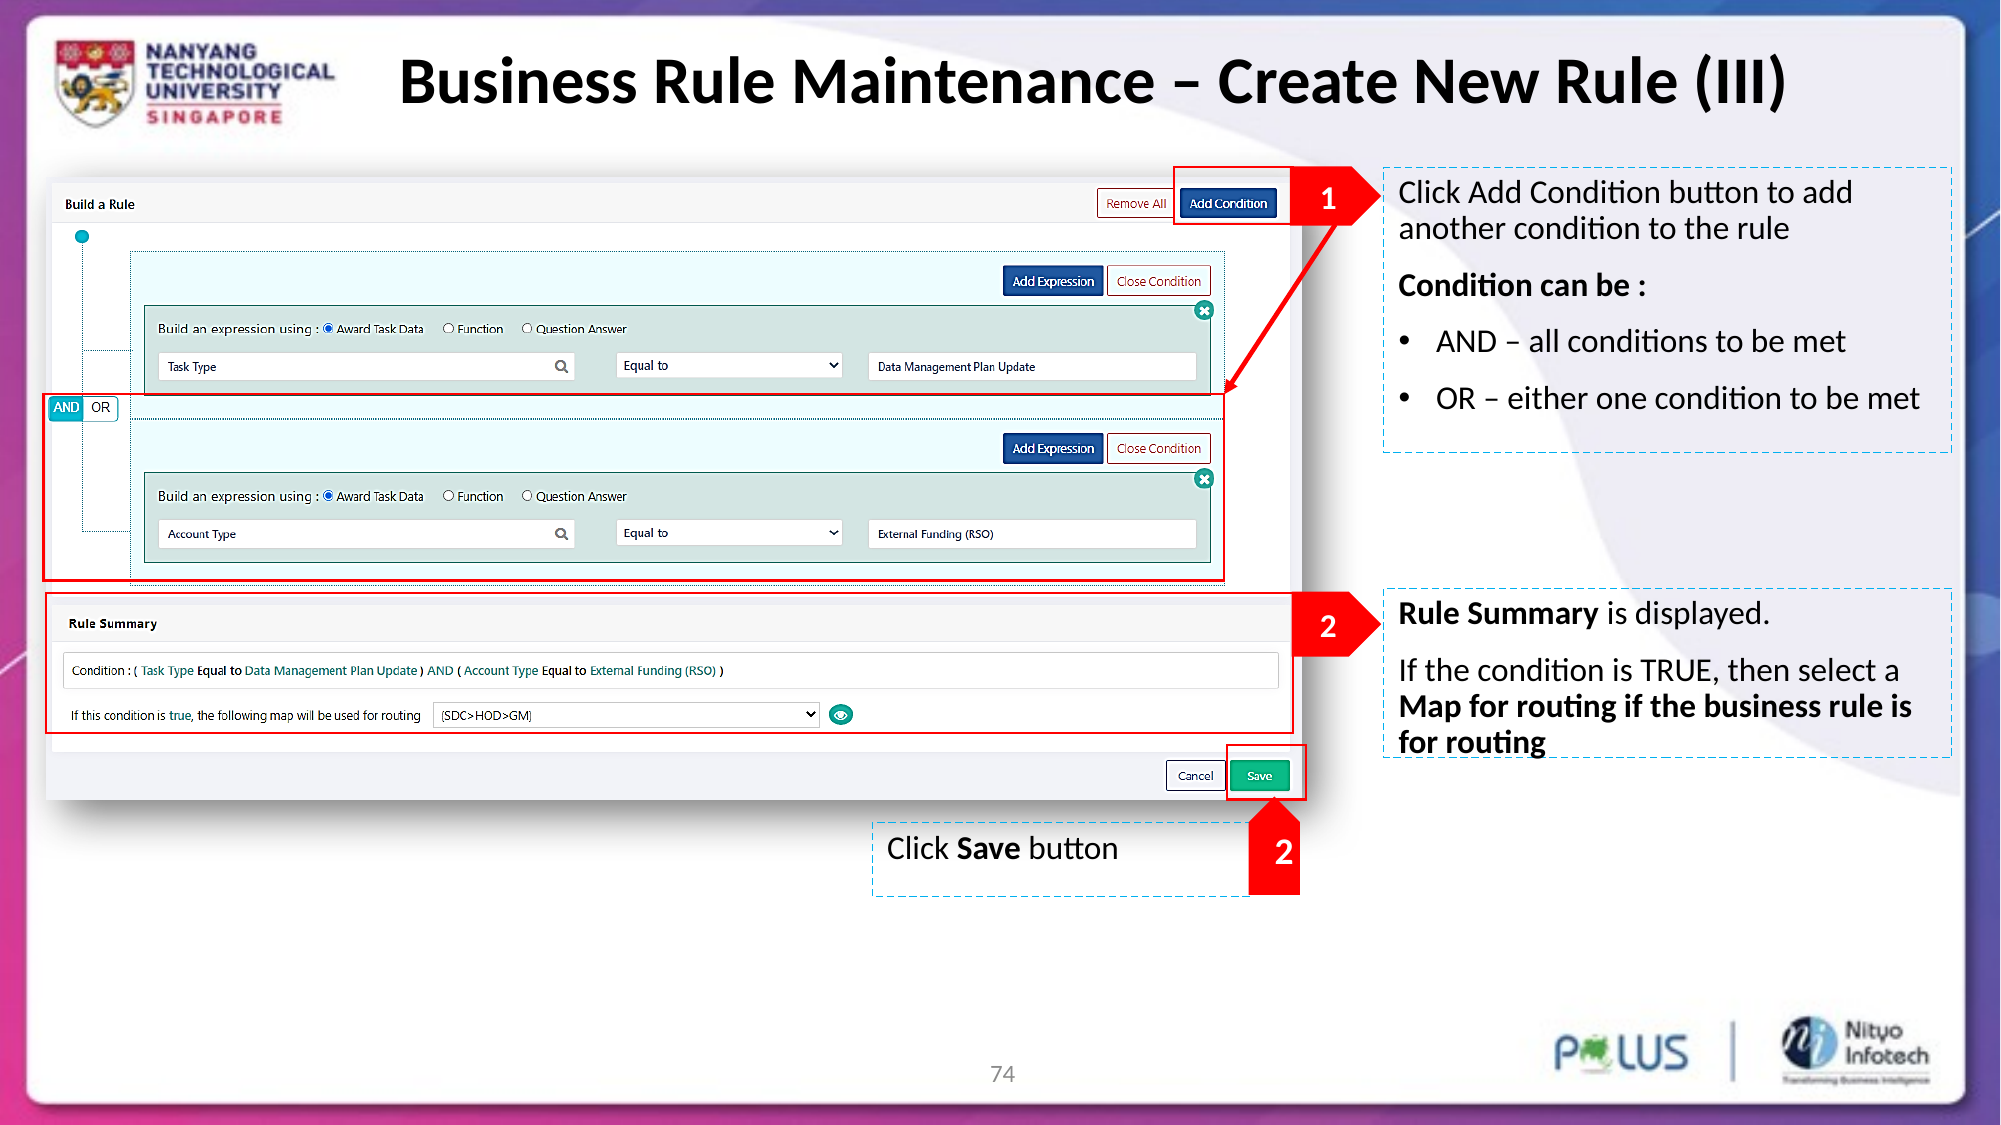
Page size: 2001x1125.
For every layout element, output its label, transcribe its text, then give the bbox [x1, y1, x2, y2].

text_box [1224, 224, 1321, 395]
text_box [1290, 167, 1952, 453]
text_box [872, 744, 1306, 897]
text_box [1173, 166, 1294, 177]
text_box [1292, 588, 1952, 758]
slide_number 74 [580, 1042, 1031, 1103]
picture [0, 0, 2001, 1125]
text_box Business Rule Maintenance – Create New Rule (III) [342, 19, 1847, 144]
